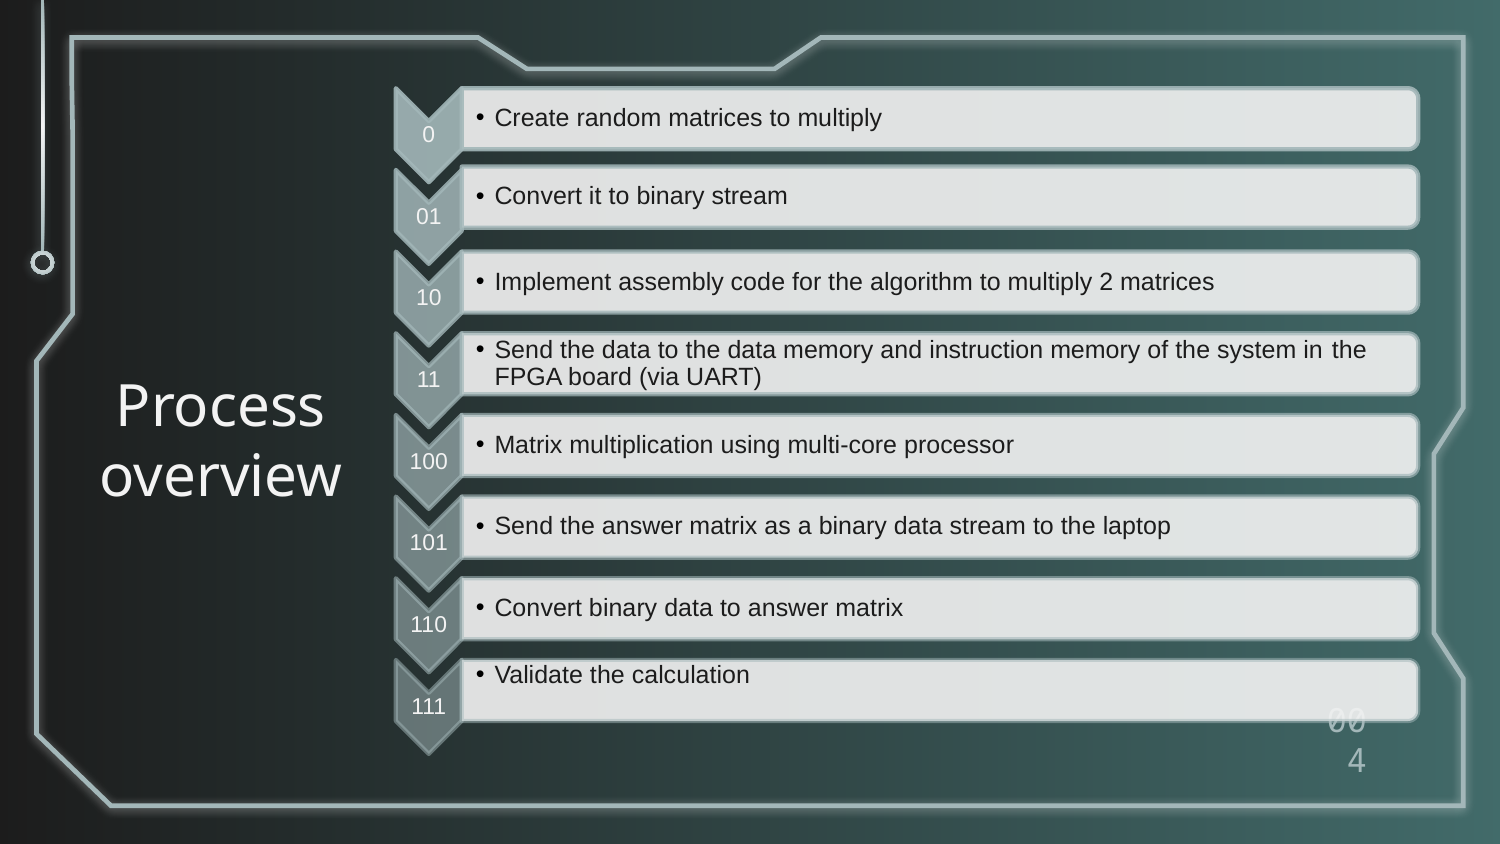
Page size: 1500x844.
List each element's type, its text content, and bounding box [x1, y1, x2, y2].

title Process overview [36, 366, 390, 510]
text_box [395, 87, 1419, 755]
